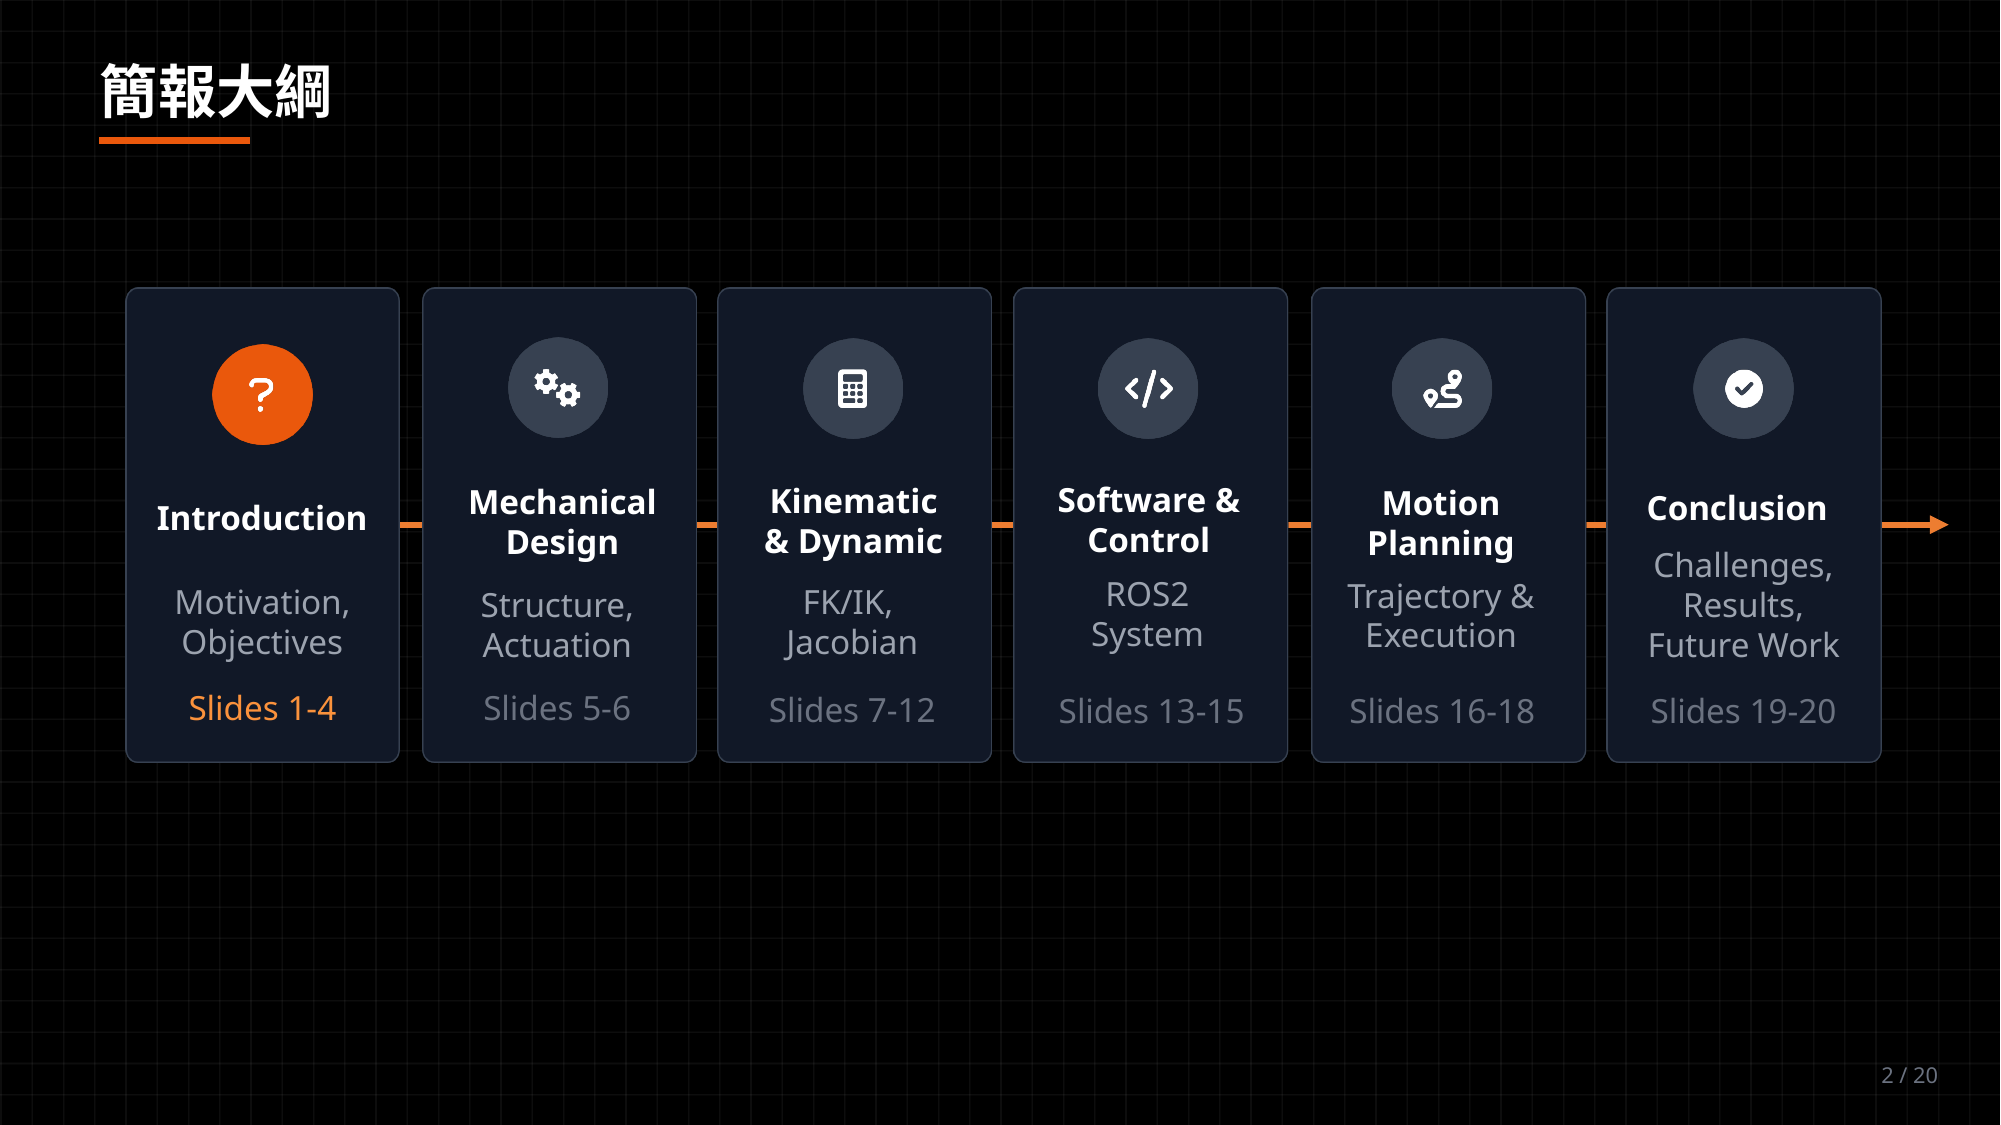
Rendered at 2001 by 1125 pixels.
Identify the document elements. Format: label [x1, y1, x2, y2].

picture [0, 0, 2000, 1125]
text_box [1392, 338, 1493, 439]
text_box [507, 337, 608, 438]
text_box [1693, 338, 1794, 439]
text_box [802, 338, 903, 439]
text_box [212, 344, 313, 445]
text_box [1098, 338, 1199, 439]
